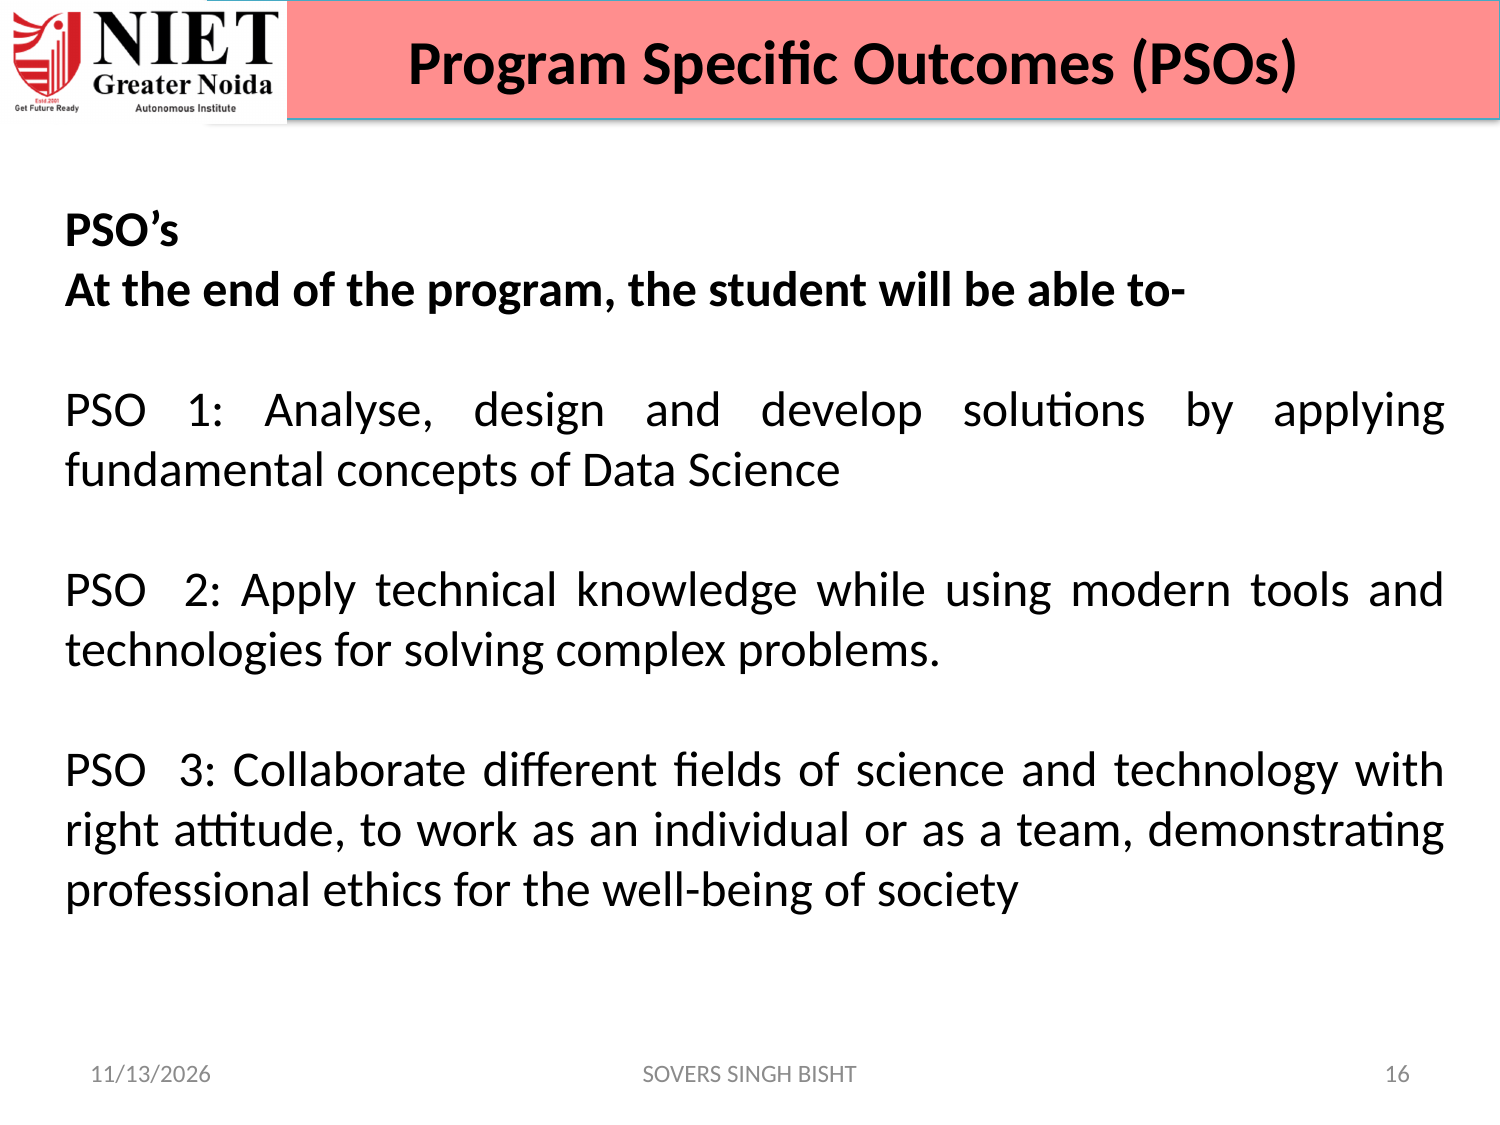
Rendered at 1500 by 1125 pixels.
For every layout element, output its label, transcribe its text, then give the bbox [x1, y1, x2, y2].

picture [0, 0, 288, 134]
text_box PSO’s At the end of the program, the student will be able to- PSO 1: Analyse, design and develop solutions by applying fundamental concepts of Data Science PSO 2: Apply technical knowledge while using modern tools and technologies for solving complex problems. PSO 3: Collaborate different fields of science and technology with right attitude, to work as an individual or as a team, demonstrating professional ethics for the well-being of society [50, 189, 1461, 925]
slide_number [75, 1042, 425, 1103]
footer SOVERS SINGH BISHT [512, 1042, 988, 1103]
text_box Program Specific Outcomes (PSOs) [288, 0, 1500, 120]
slide_number 16 [1074, 1042, 1425, 1103]
